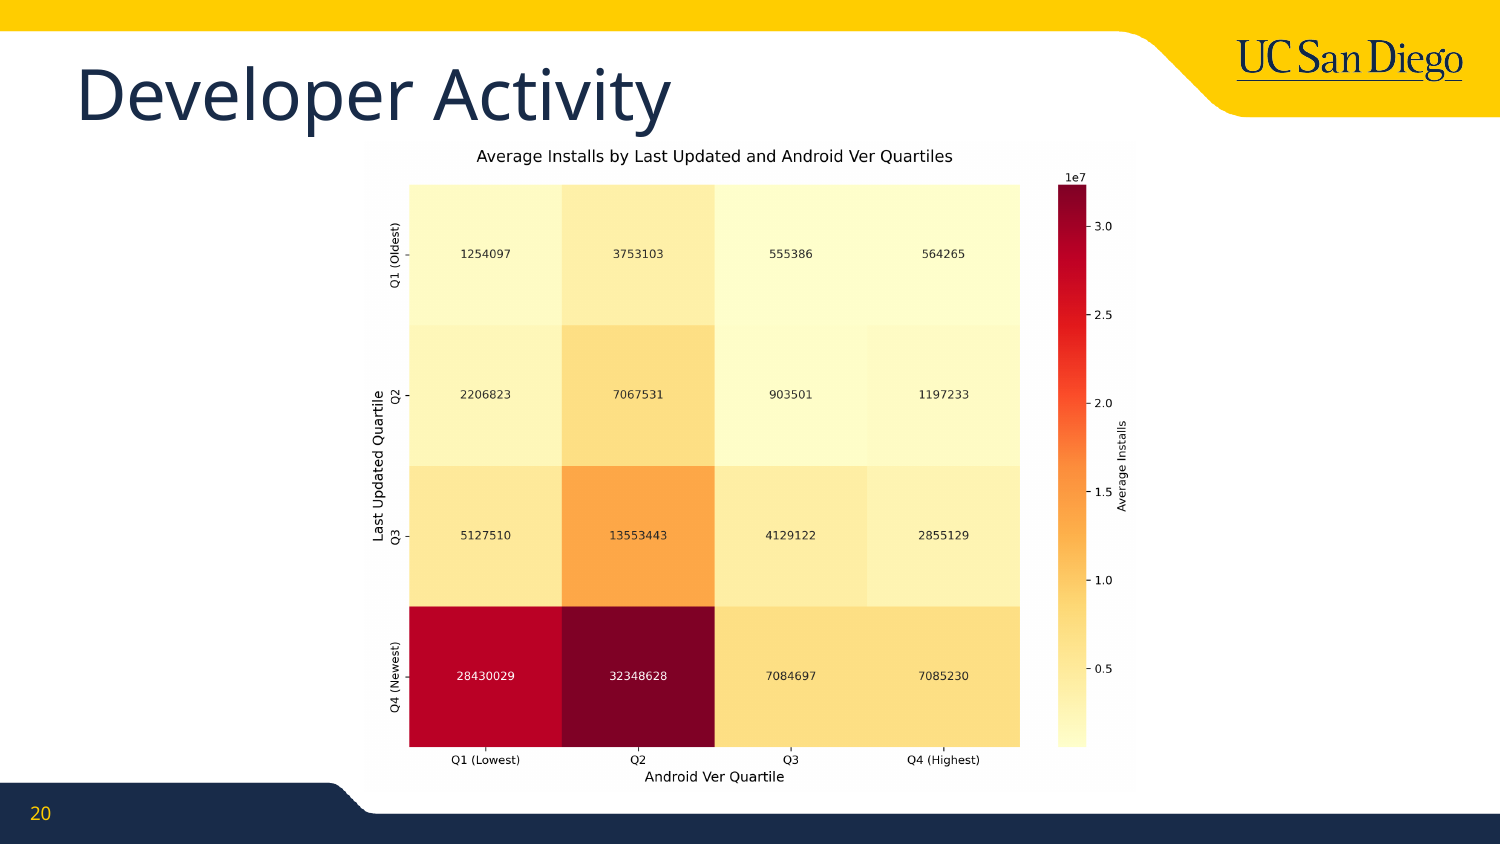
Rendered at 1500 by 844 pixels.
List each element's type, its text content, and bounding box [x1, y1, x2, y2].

picture [0, 0, 1500, 844]
slide_number ‹#› [30, 796, 75, 833]
title Developer Activity [75, 66, 1121, 174]
